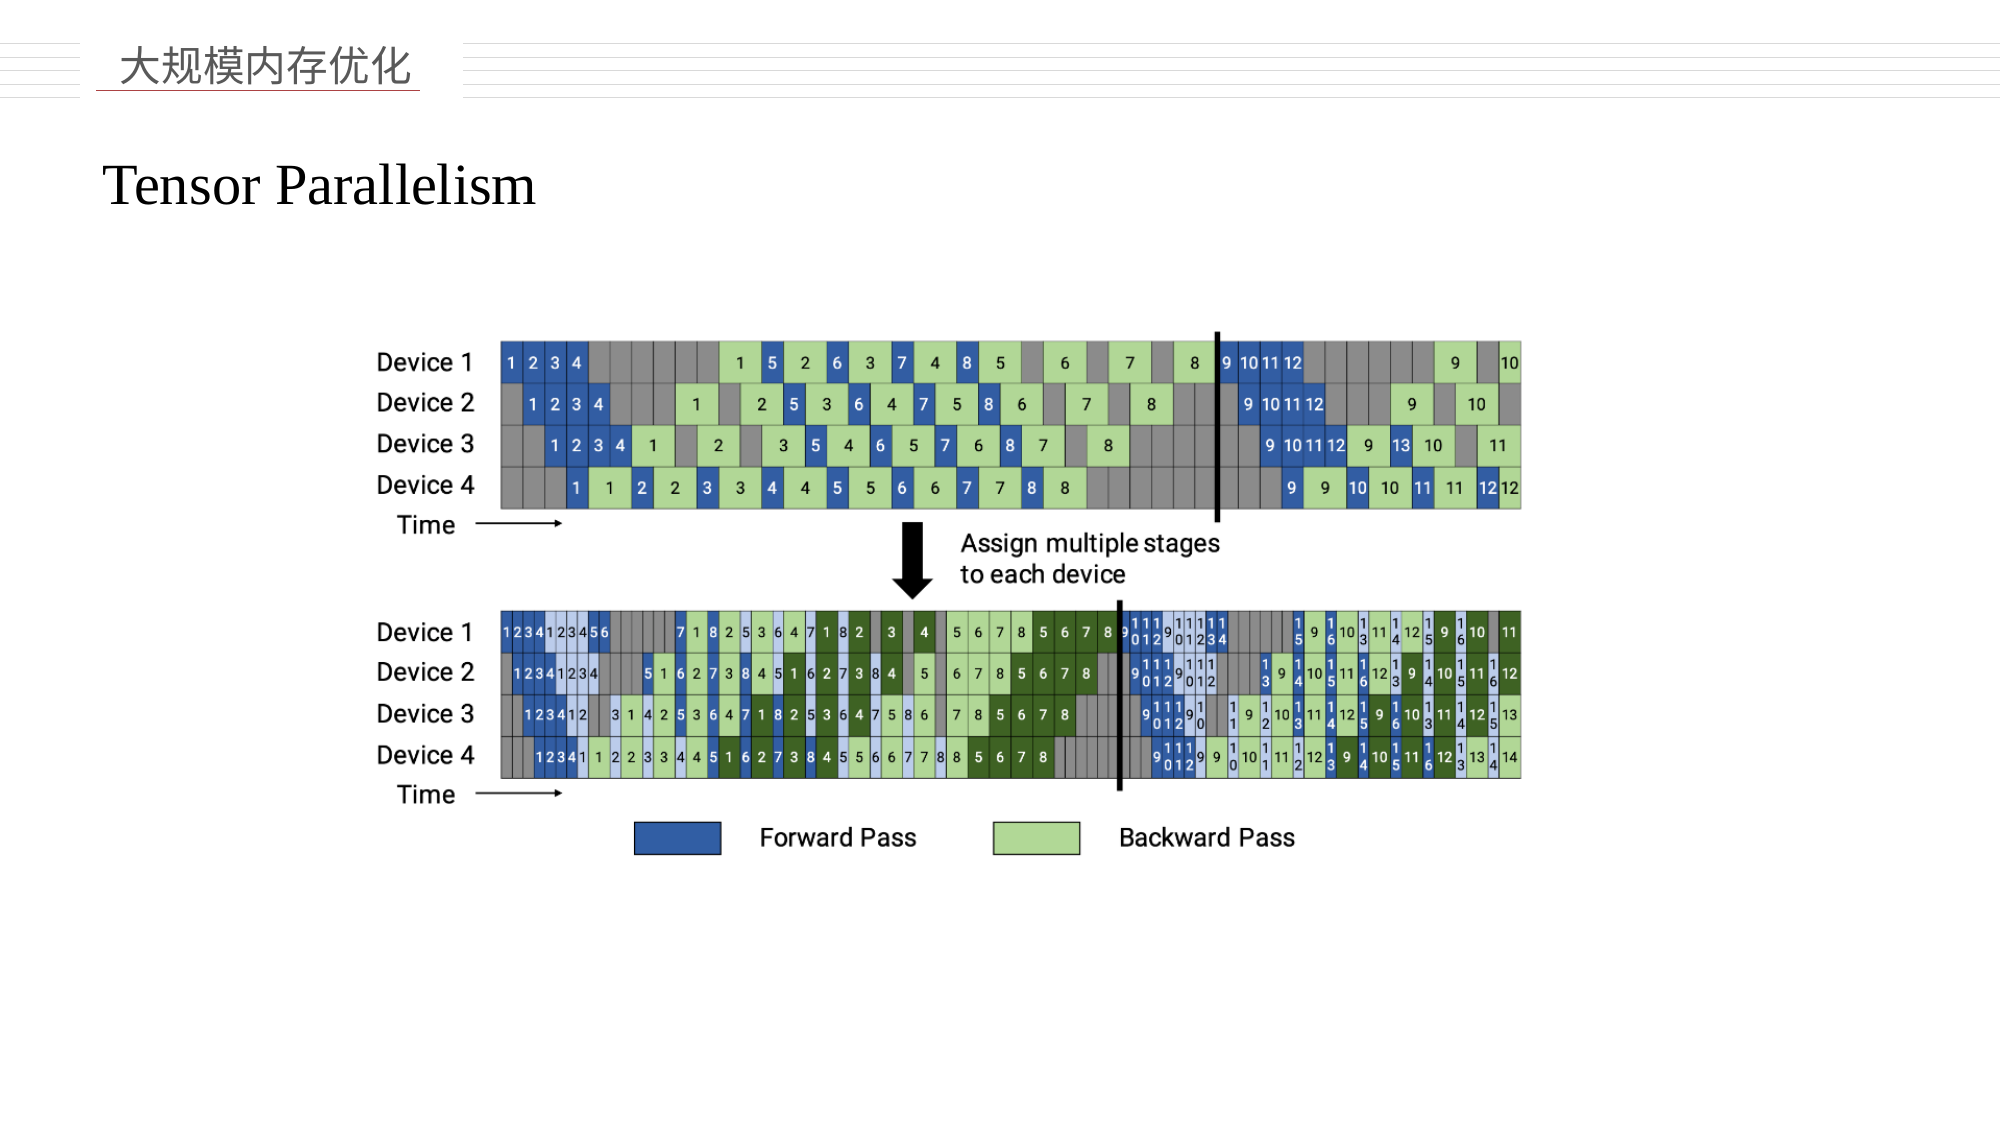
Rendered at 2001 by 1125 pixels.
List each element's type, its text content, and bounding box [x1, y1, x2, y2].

text_box Tensor Parallelism [88, 138, 1445, 1125]
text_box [0, 43, 80, 98]
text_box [462, 43, 2000, 98]
picture [342, 329, 1535, 875]
text_box 大规模内存优化 [104, 32, 427, 98]
